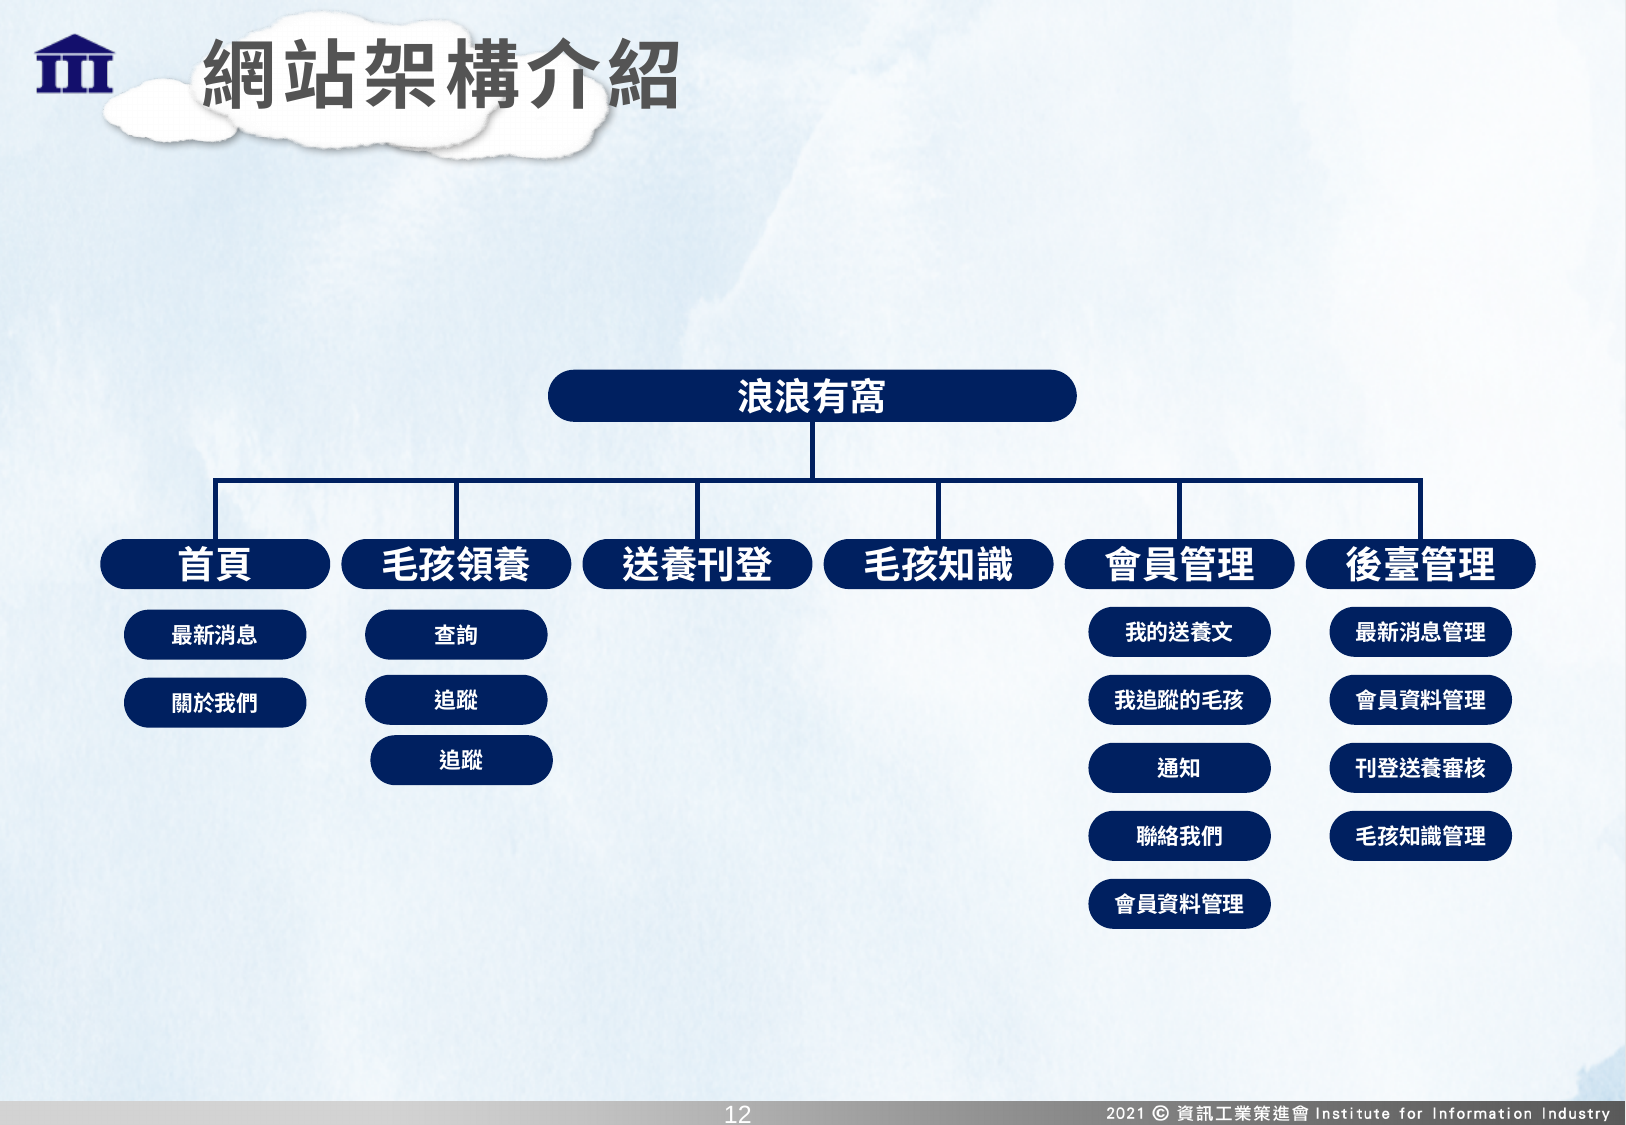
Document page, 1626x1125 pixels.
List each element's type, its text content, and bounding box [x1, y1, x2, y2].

text_box 送養刊登 [694, 538, 814, 591]
title 網站架構介紹 [186, 19, 1412, 138]
text_box 毛孩領養 [340, 538, 454, 591]
text_box 會員資料管理 [1087, 877, 1273, 930]
text_box 會員管理 [1176, 538, 1296, 591]
text_box 刊登送養審核 [1328, 741, 1514, 794]
text_box 查詢 [364, 608, 454, 661]
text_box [695, 422, 815, 538]
text_box 關於我們 [122, 676, 308, 729]
text_box 後臺管理 [1304, 538, 1537, 591]
text_box 毛孩知識 [822, 538, 936, 591]
text_box 追蹤 [364, 673, 454, 726]
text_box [575, 301, 694, 658]
text_box 聯絡我們 [1180, 809, 1273, 862]
text_box 追蹤 [369, 734, 546, 787]
text_box 通知 [1180, 741, 1273, 794]
text_box 毛孩知識管理 [1328, 809, 1514, 862]
text_box 最新消息 [122, 608, 308, 661]
text_box 最新消息管理 [1328, 605, 1514, 658]
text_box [454, 181, 574, 779]
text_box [816, 416, 935, 543]
picture [0, 0, 1626, 1125]
text_box 我的送養文 [1180, 605, 1273, 658]
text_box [936, 296, 1056, 664]
text_box 會員資料管理 [1328, 673, 1514, 726]
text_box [1057, 175, 1176, 784]
text_box 我追蹤的毛孩 [1180, 673, 1273, 726]
text_box 通知 [1093, 741, 1179, 794]
text_box 浪浪有窩 [694, 369, 936, 422]
text_box 聯絡我們 [1087, 809, 1179, 862]
text_box 首頁 [99, 538, 332, 591]
